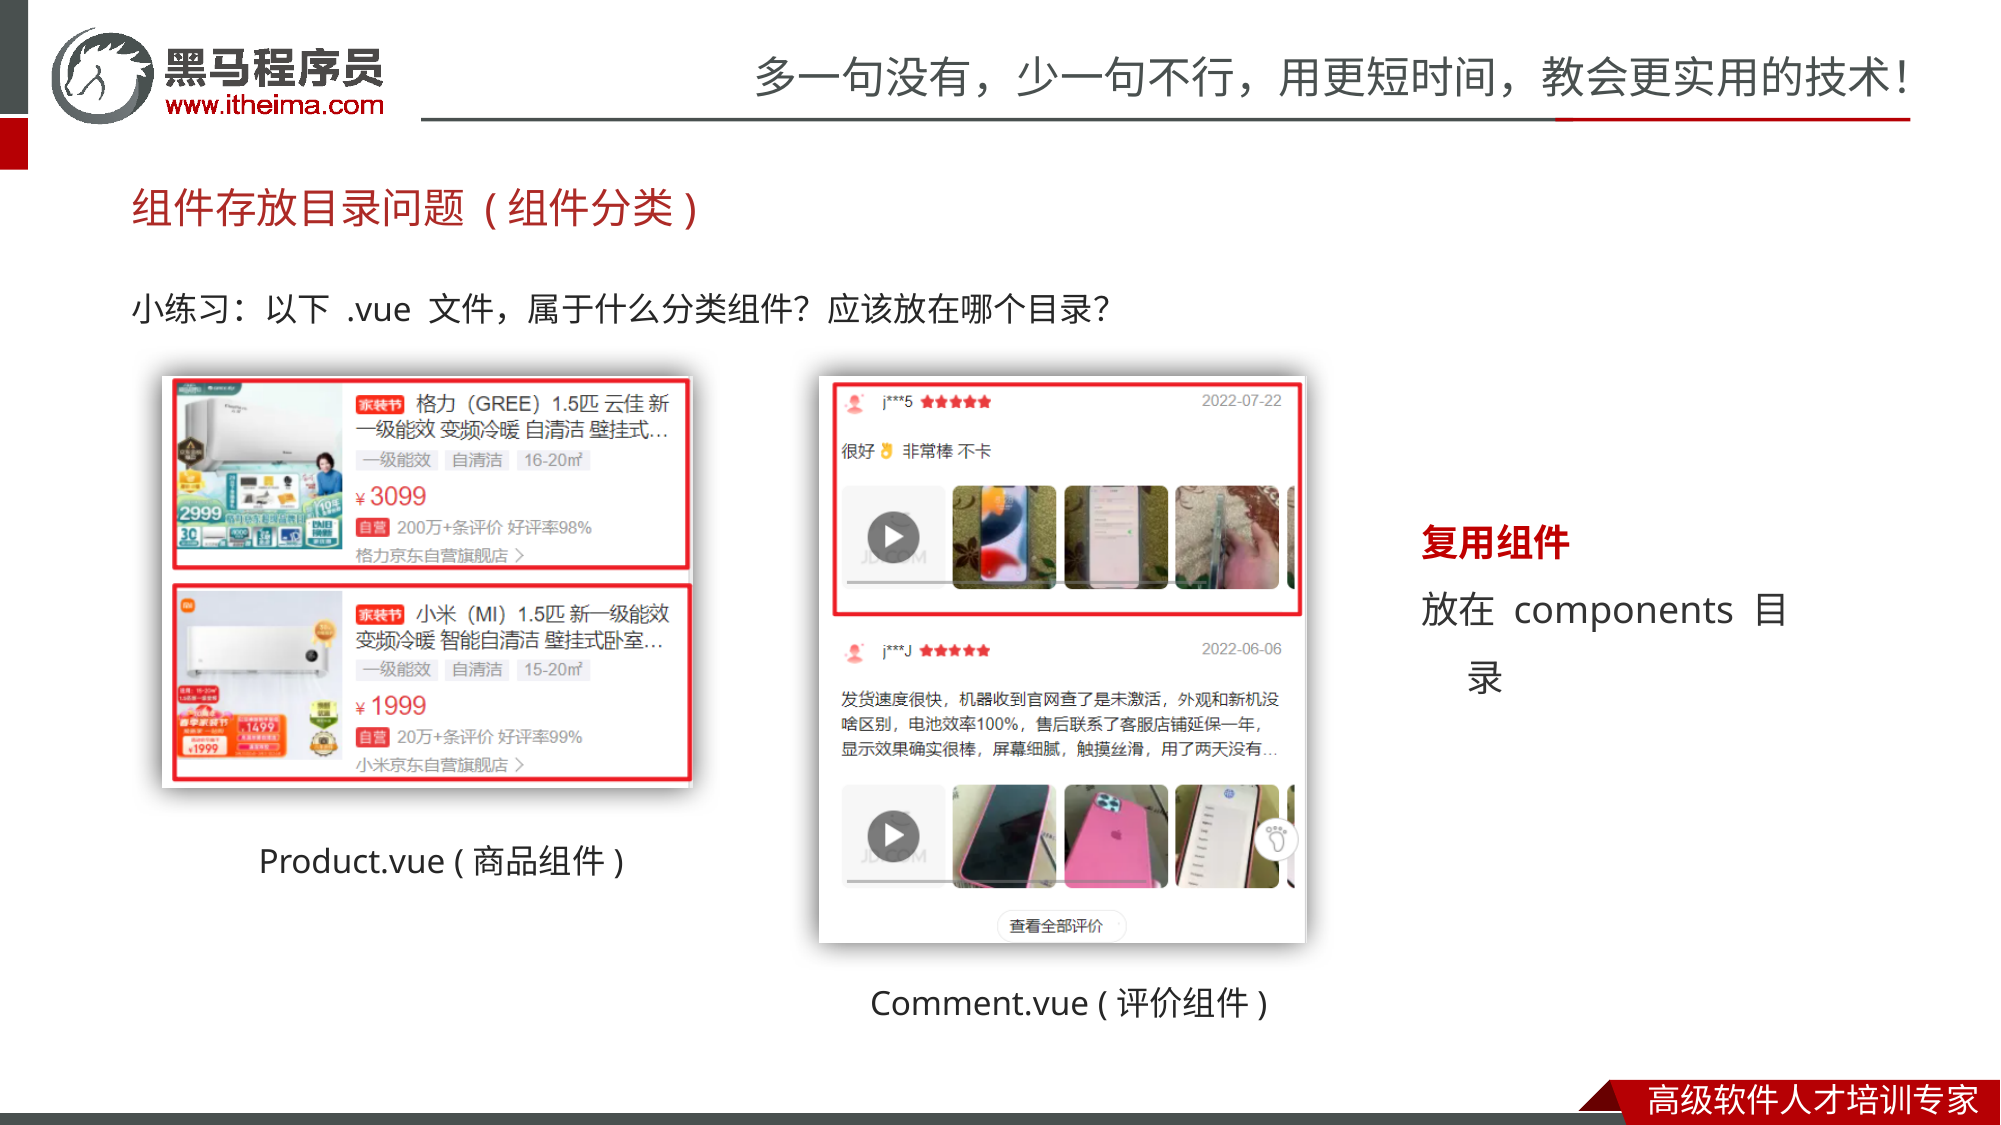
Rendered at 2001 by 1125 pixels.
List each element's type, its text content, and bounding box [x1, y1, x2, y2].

picture [50, 26, 384, 125]
title 组件存放目录问题 (组件分类) [116, 164, 1876, 250]
text_box 复用组件 放在 components 目录 [1347, 488, 1838, 707]
text_box Comment.vue (评价组件) [855, 954, 1318, 1040]
text_box Product.vue (商品组件) [243, 812, 731, 898]
picture [819, 375, 1307, 943]
list 小练习：以下 .vue 文件，属于什么分类组件？应该放在哪个目录？ [116, 260, 1876, 1008]
picture [161, 375, 693, 789]
